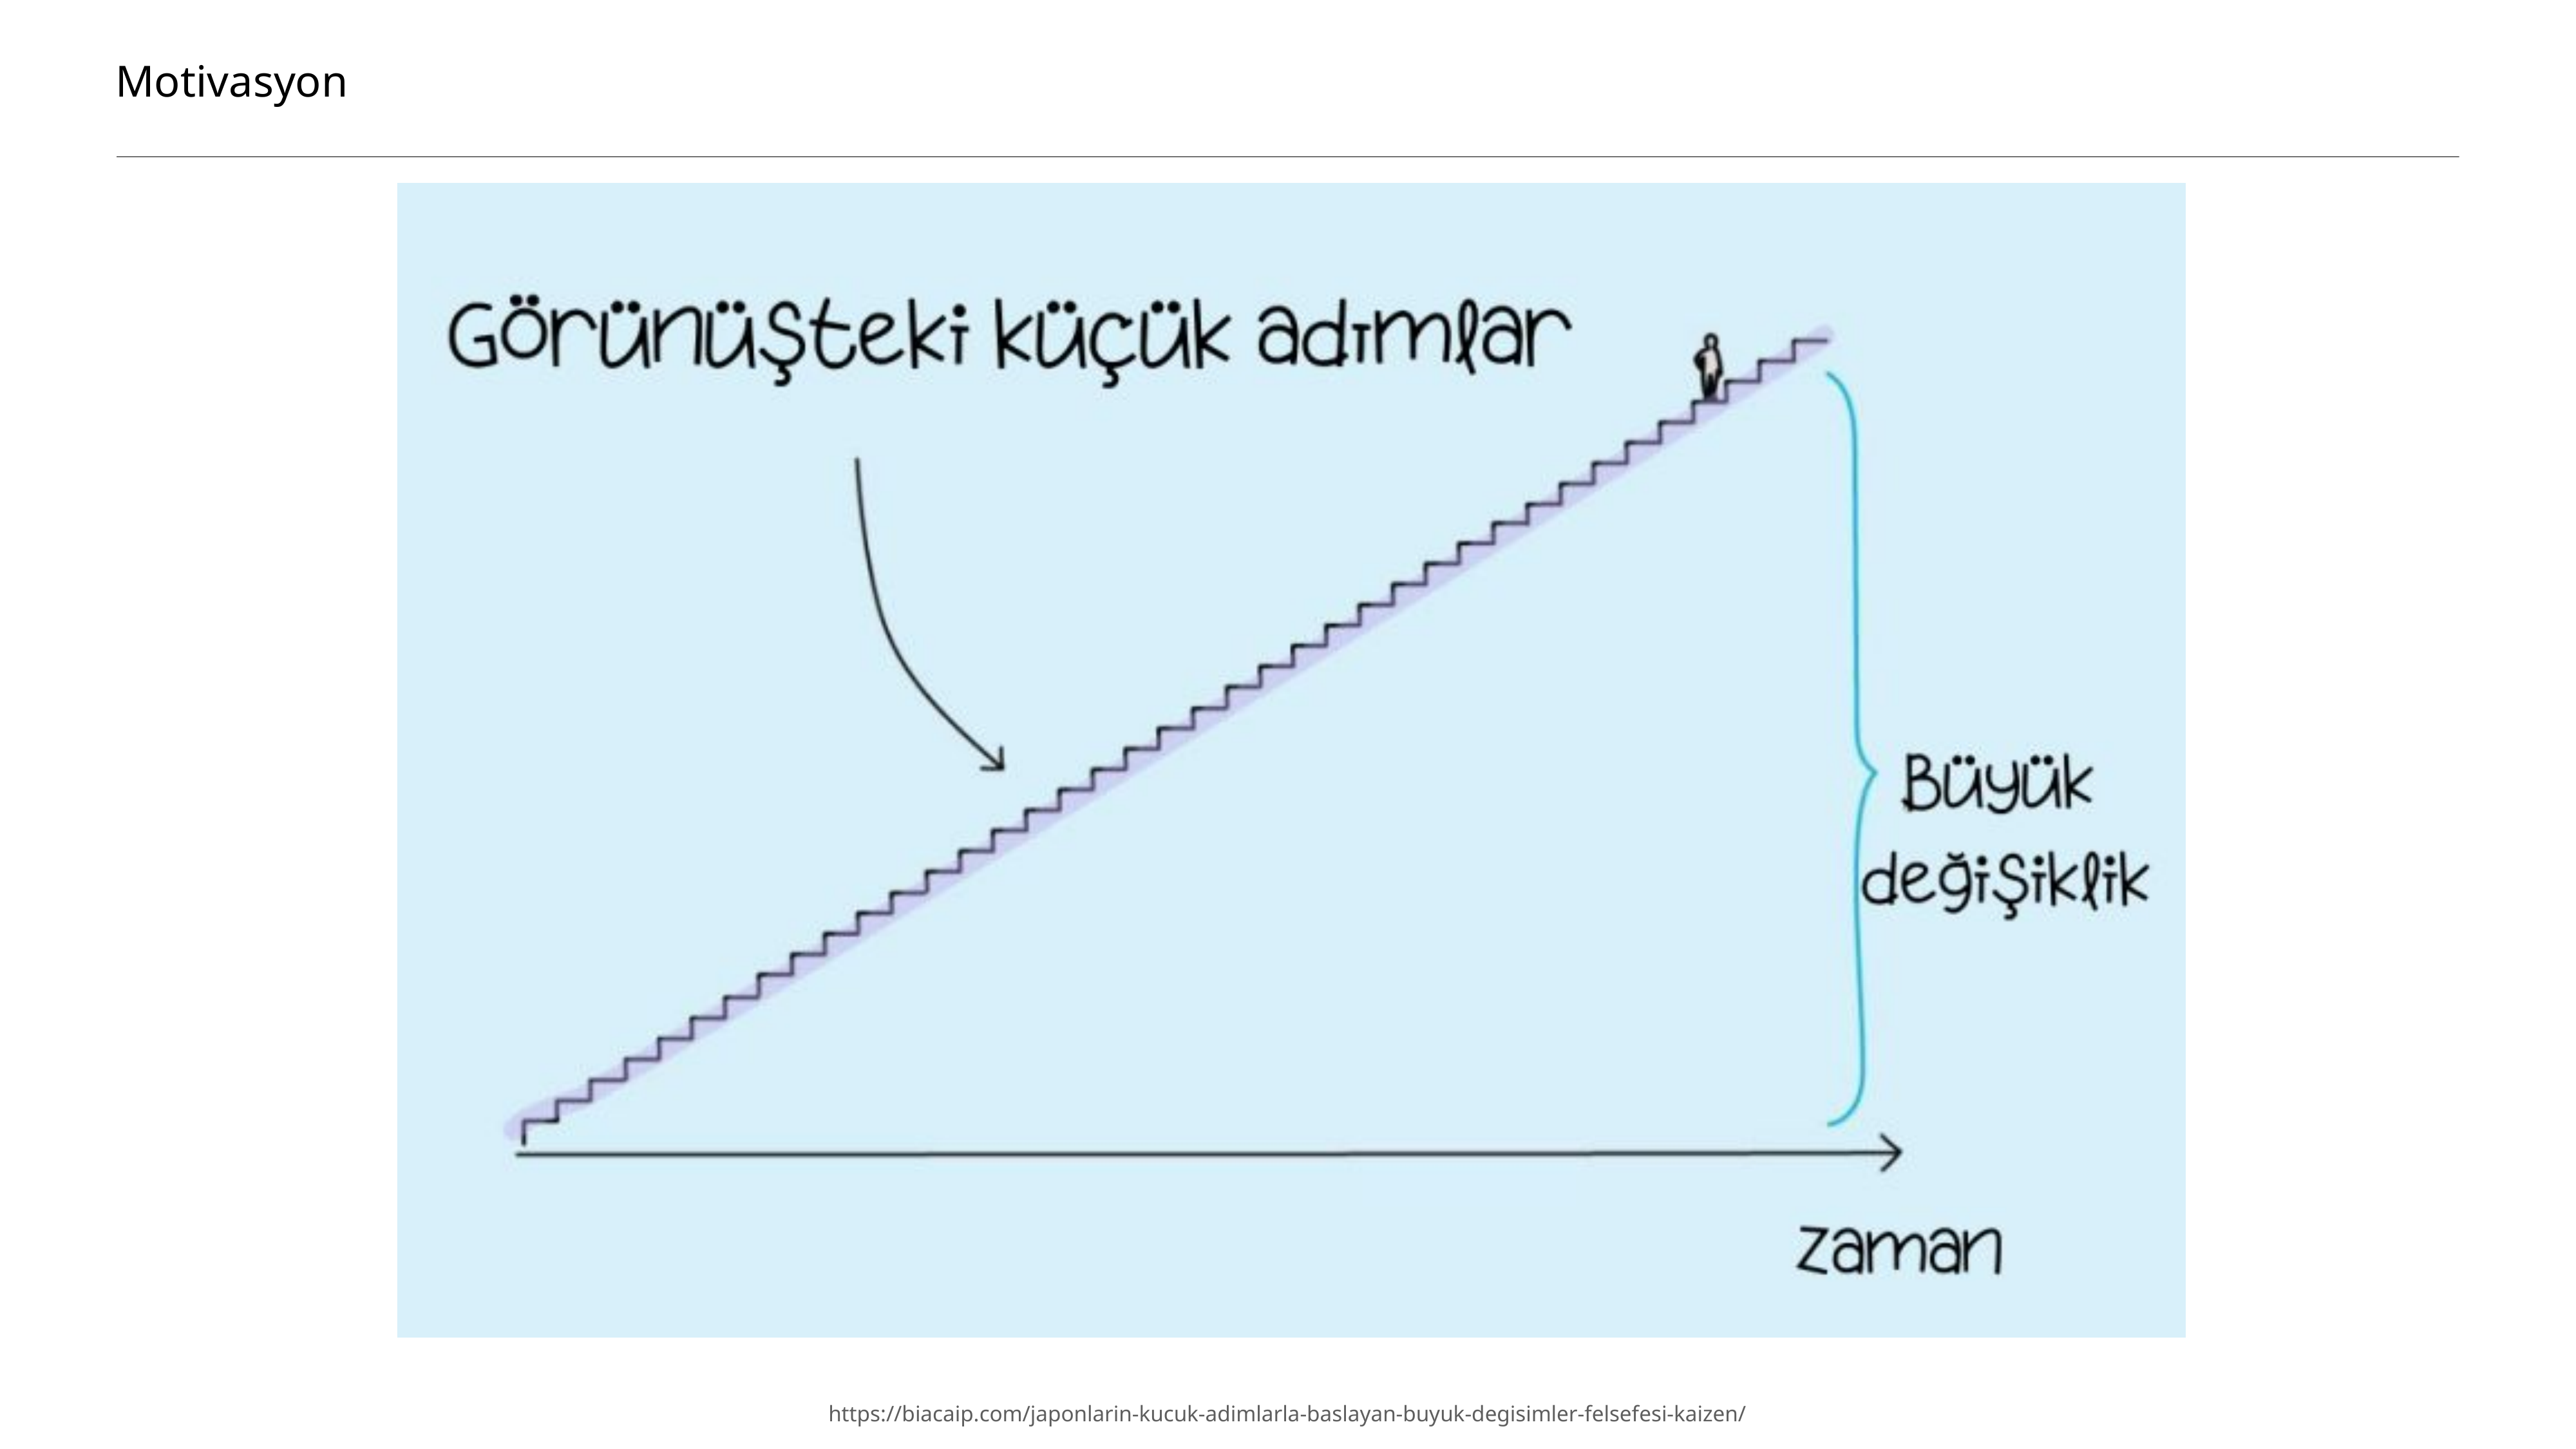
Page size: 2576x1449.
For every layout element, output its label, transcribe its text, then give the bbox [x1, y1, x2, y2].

picture [397, 183, 2186, 1338]
list Motivasyon [111, 17, 1771, 142]
text_box https://biacaip.com/japonlarin-kucuk-adimlarla-baslayan-buyuk-degisimler-felsefesi-kaizen/ [345, 1395, 2231, 1431]
